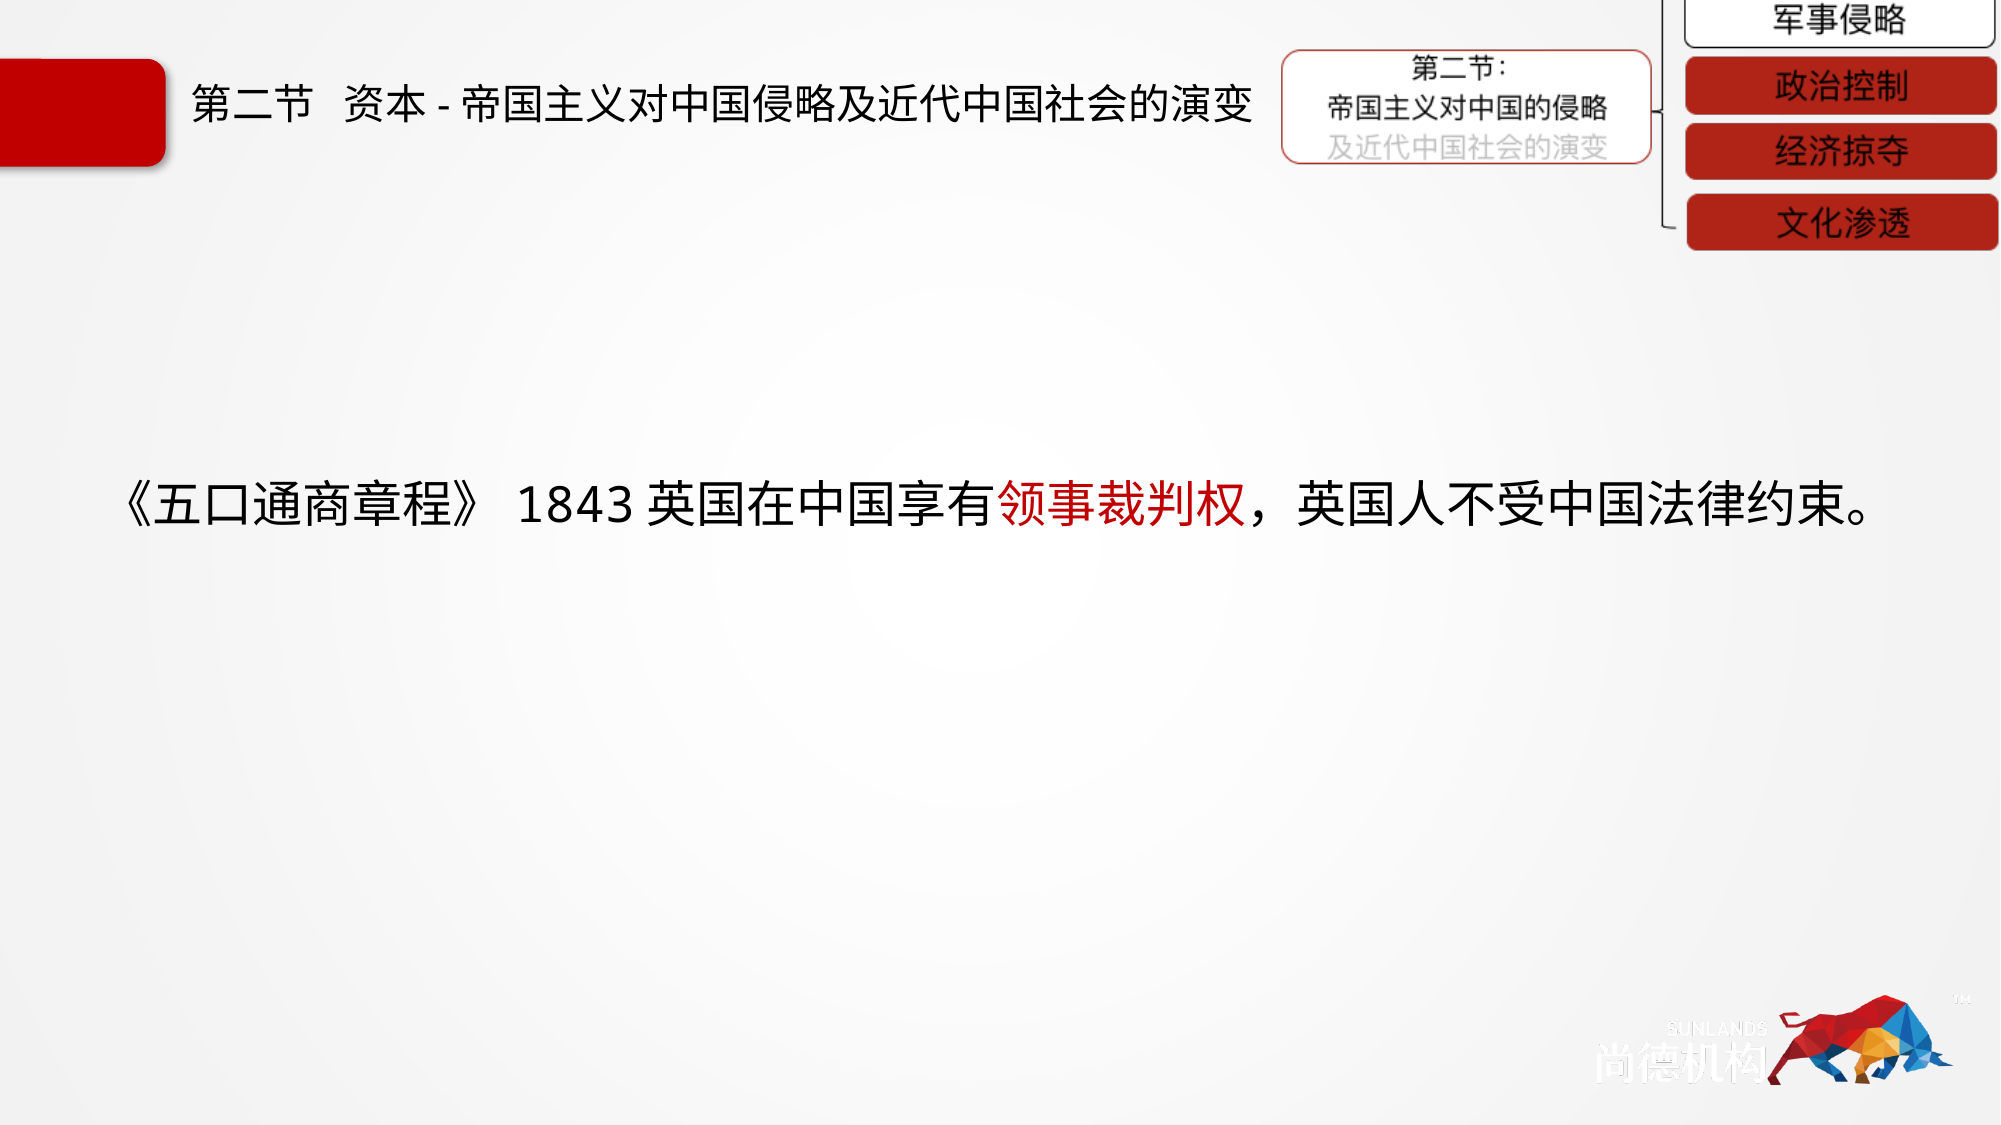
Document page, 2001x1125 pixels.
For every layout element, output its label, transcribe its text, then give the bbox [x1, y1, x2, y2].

text_box 第二节 资本-帝国主义对中国侵略及近代中国社会的演变 [175, 76, 1280, 137]
text_box 《五口通商章程》1843英国在中国享有领事裁判权，英国人不受中国法律约束。 [87, 464, 1865, 540]
picture [0, 0, 2001, 1125]
